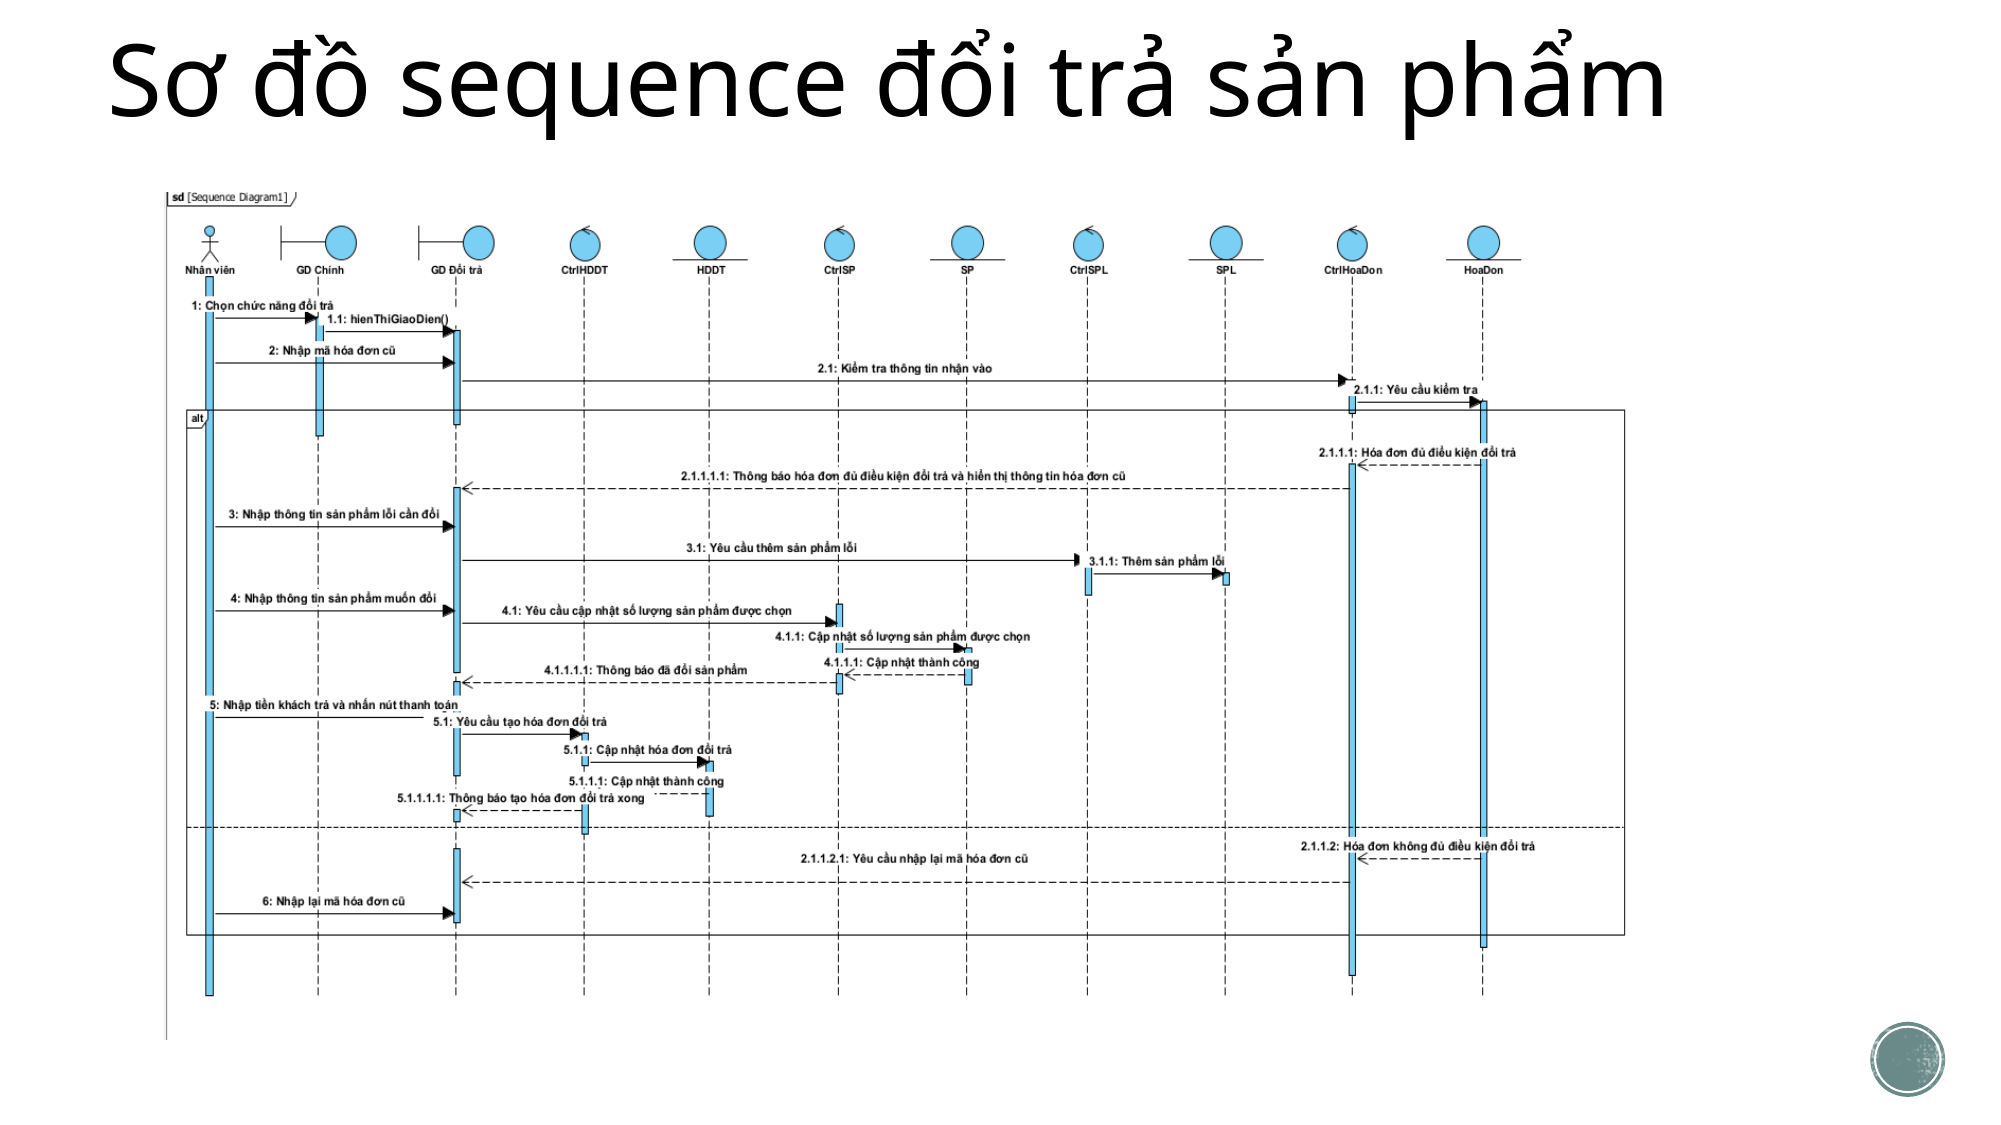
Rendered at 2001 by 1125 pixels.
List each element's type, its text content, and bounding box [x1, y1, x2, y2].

title Sơ đồ sequence đổi trả sản phẩm [92, 12, 1781, 156]
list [169, 196, 1689, 1036]
